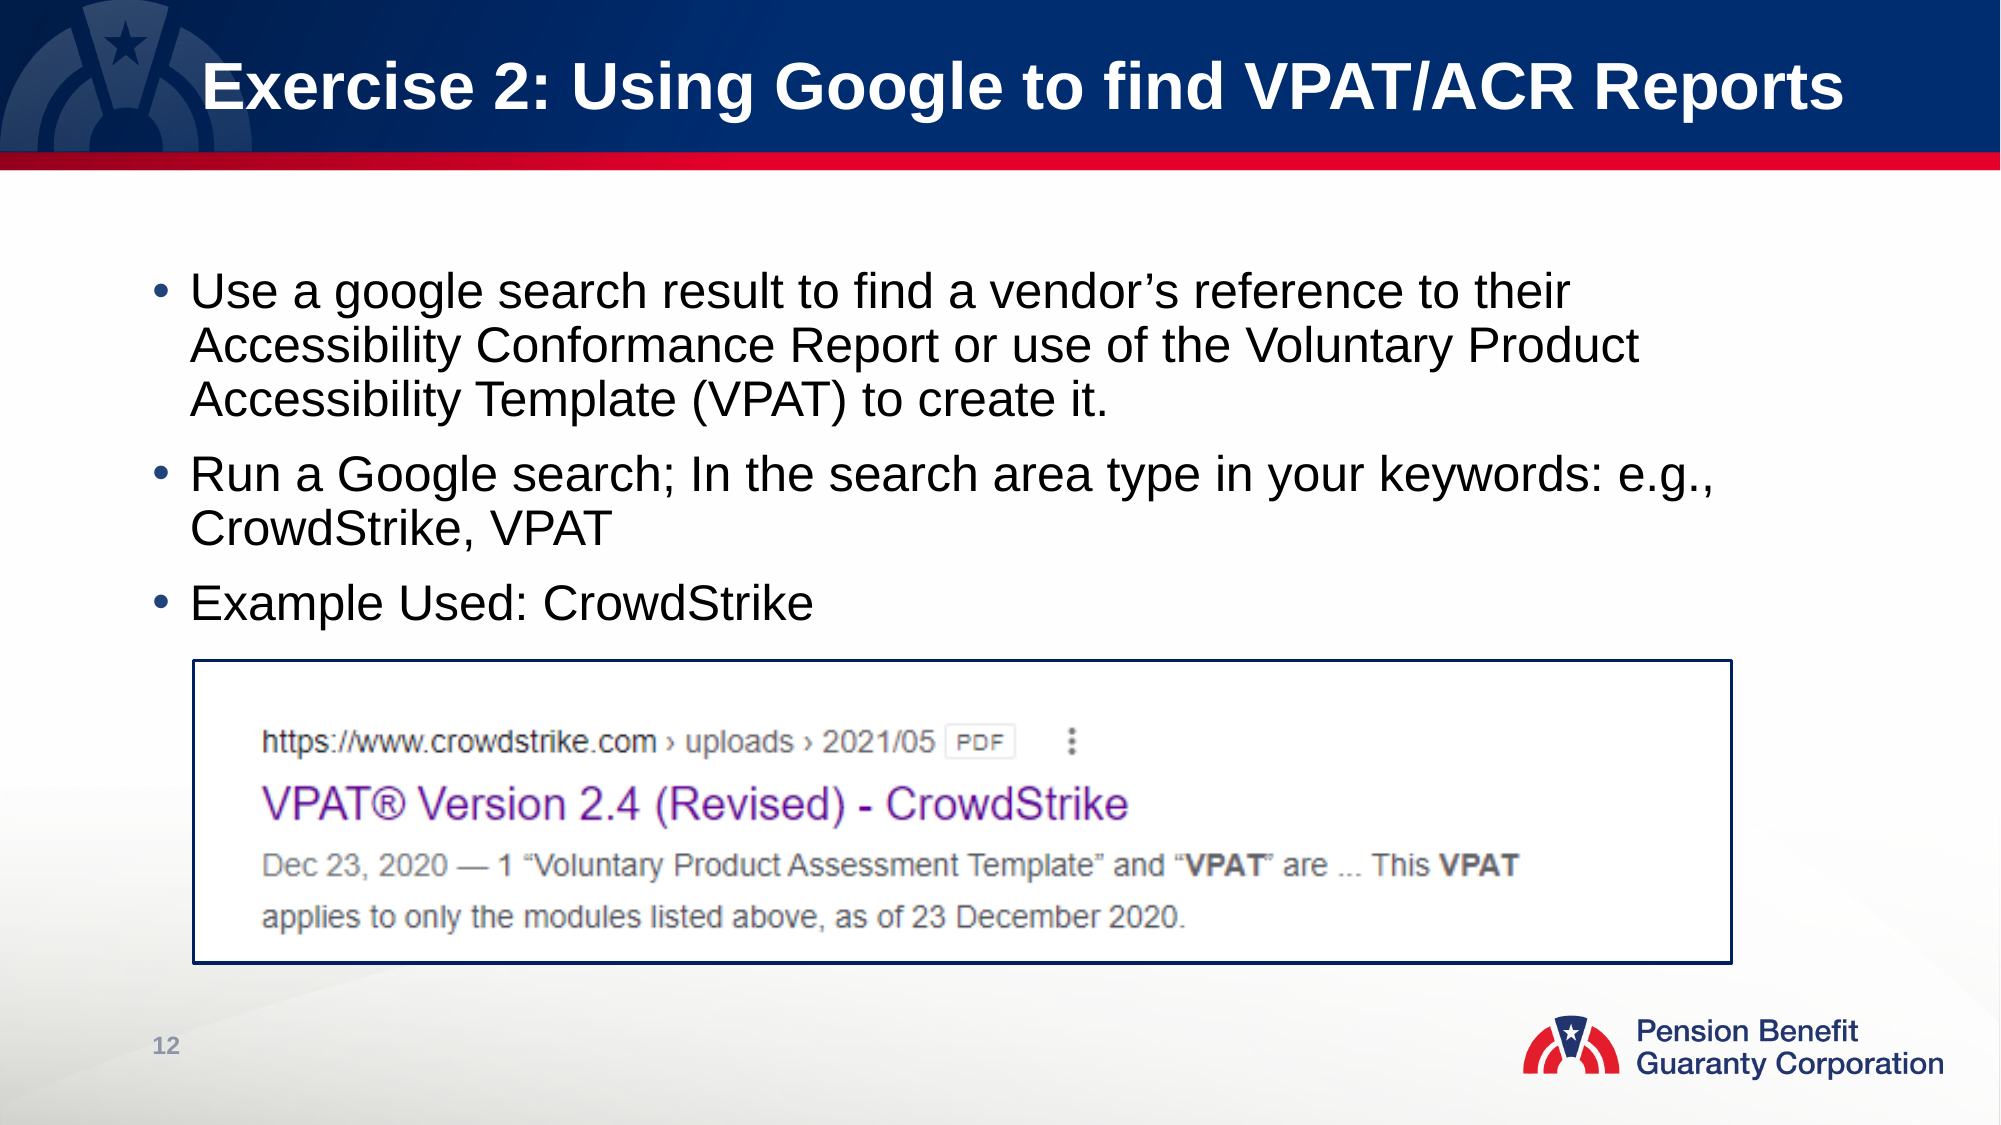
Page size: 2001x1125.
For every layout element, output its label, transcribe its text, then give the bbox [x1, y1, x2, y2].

list Use a google search result to find a vendor’s reference to their Accessibility Conformance Report or use of the Voluntary Product Accessibility Template (VPAT) to create it. Run a Google search; In the search area type in your keywords: e.g., CrowdStrike, VPAT Example Used: CrowdStrike [137, 258, 1863, 988]
slide_number 12 [137, 1014, 588, 1075]
picture [0, 0, 2001, 1125]
title Exercise 2: Using Google to find VPAT/ACR Reports [137, 24, 1863, 151]
